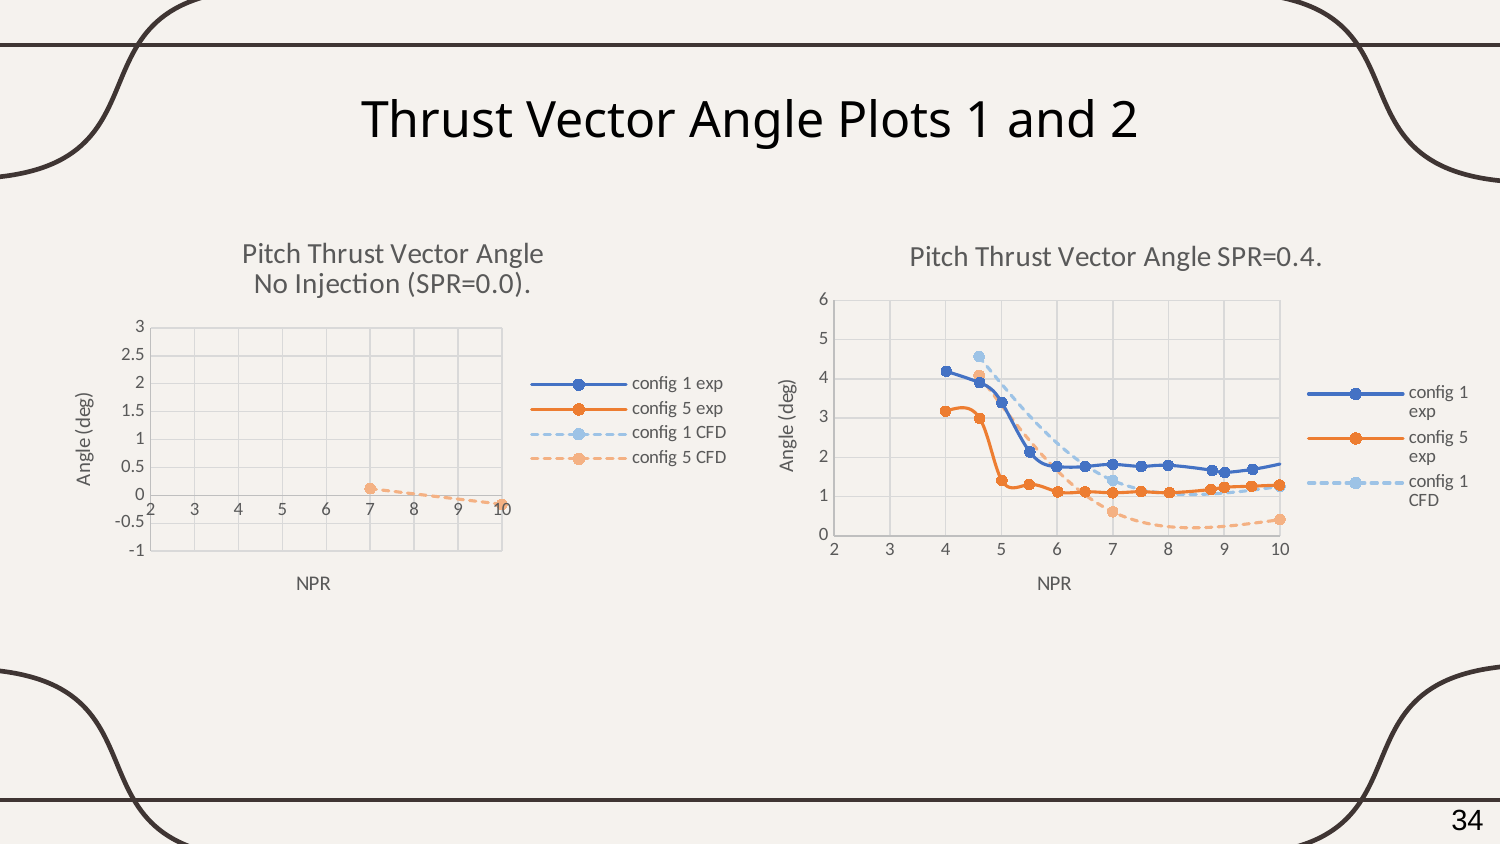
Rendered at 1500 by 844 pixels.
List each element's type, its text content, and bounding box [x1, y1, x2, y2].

chart [41, 216, 1490, 627]
text_box 34 [1436, 793, 1499, 844]
title Thrust Vector Angle Plots 1 and 2 [116, 72, 1383, 167]
